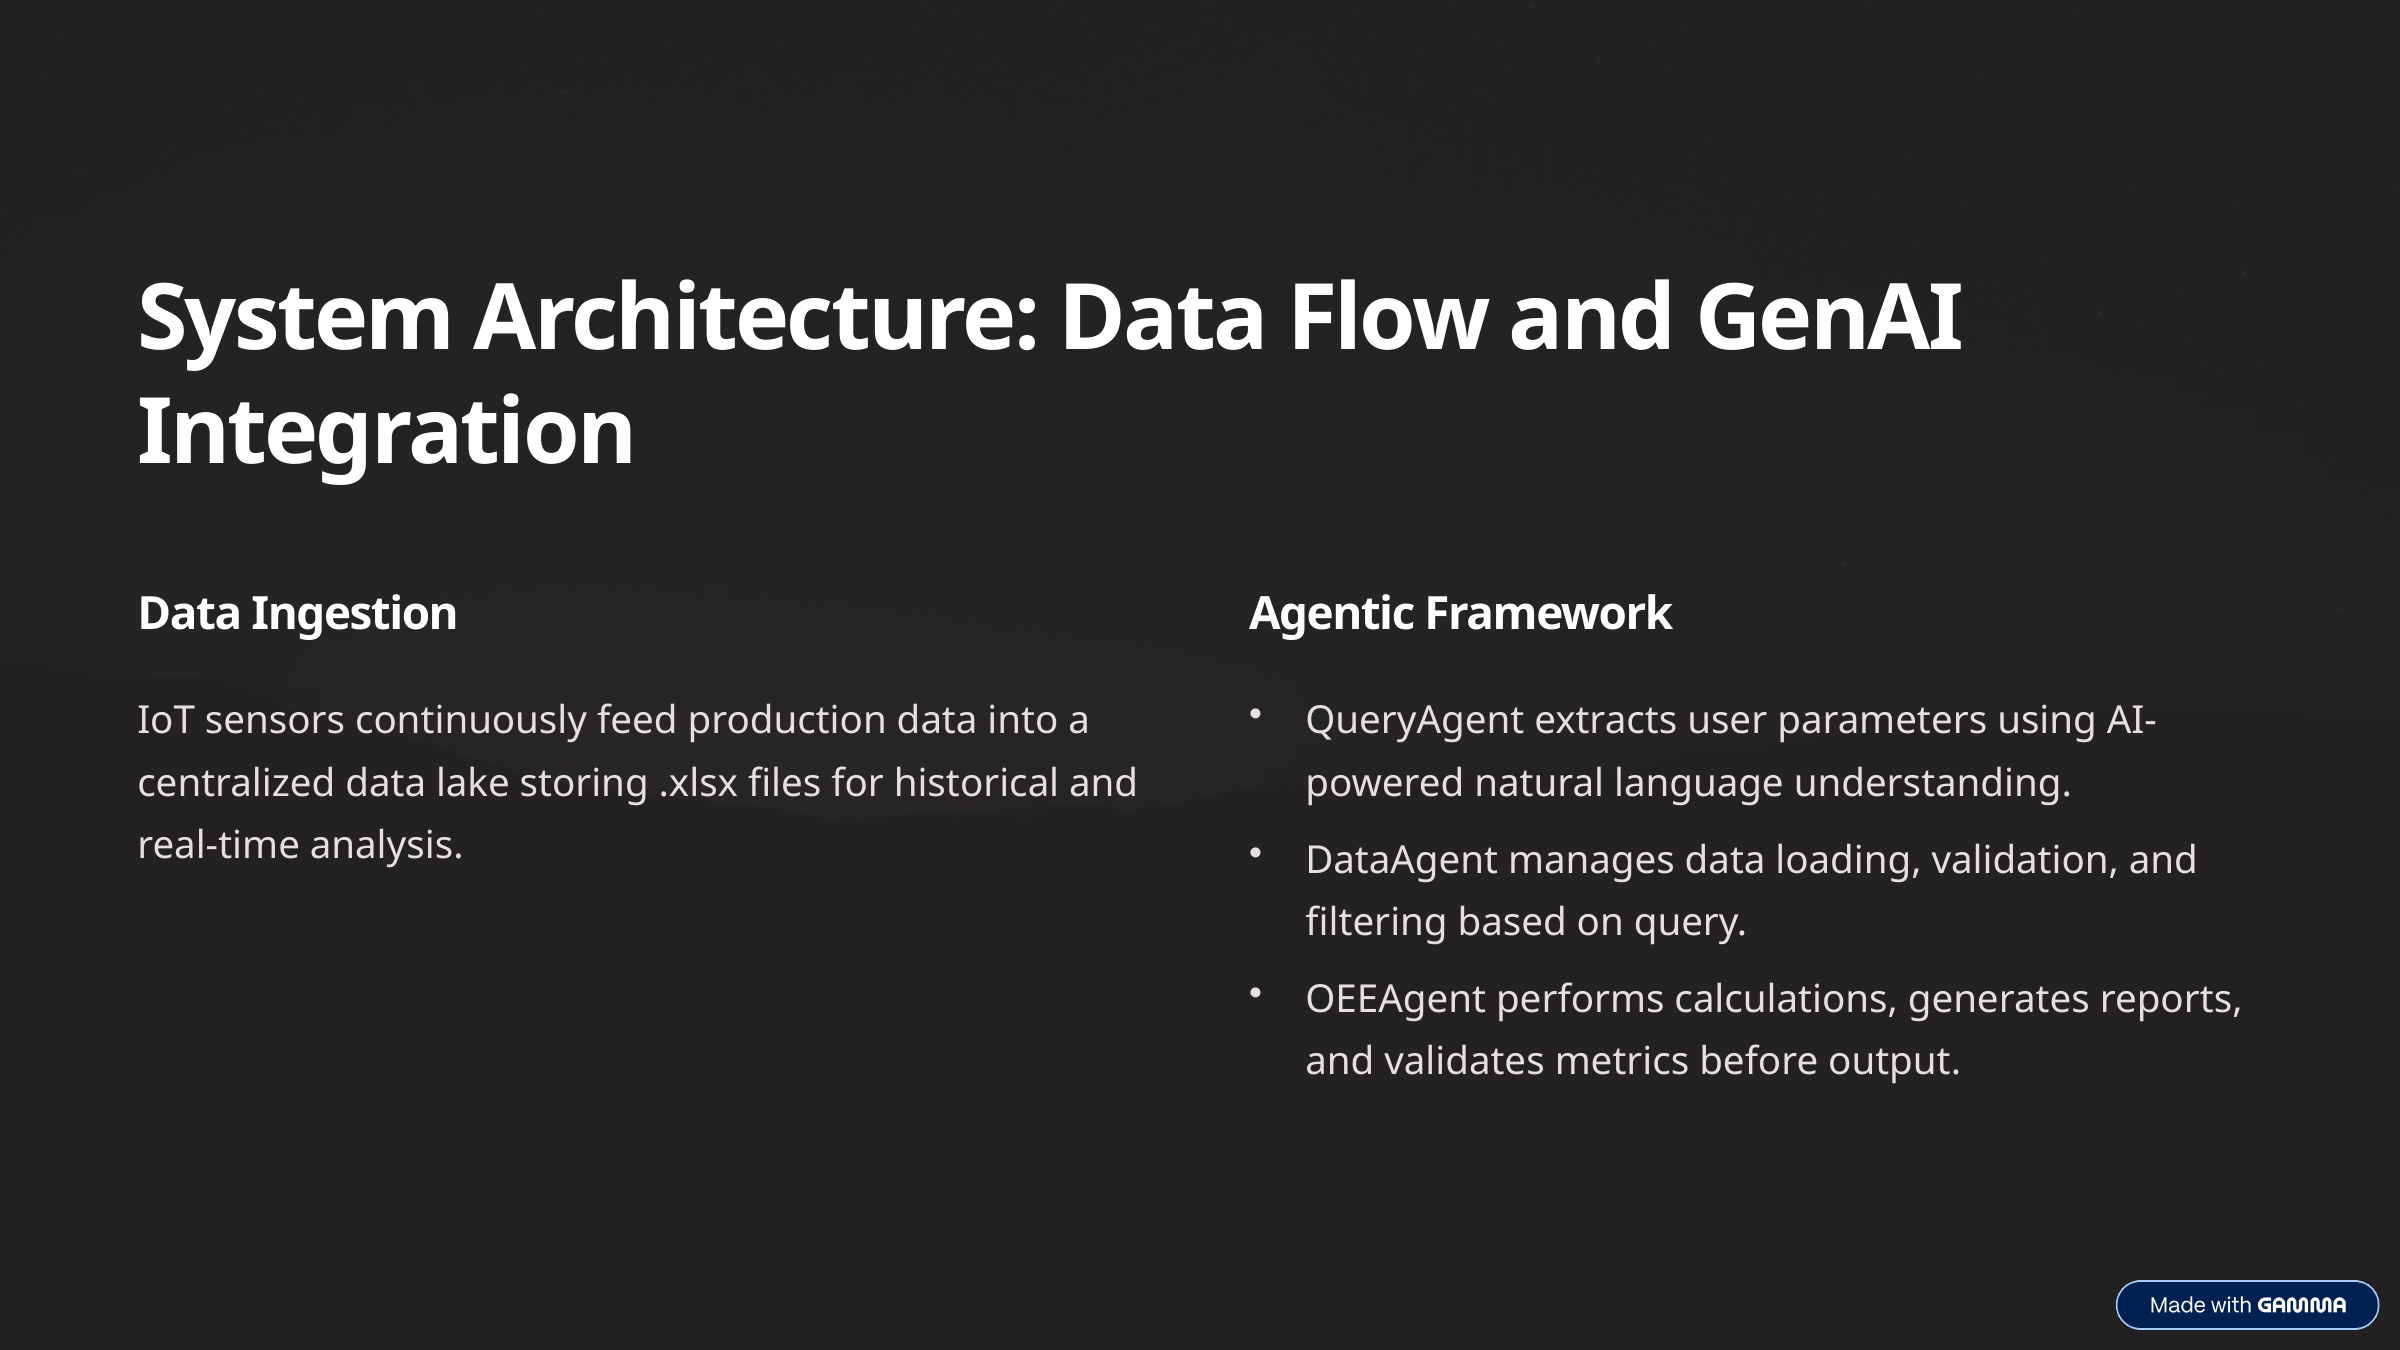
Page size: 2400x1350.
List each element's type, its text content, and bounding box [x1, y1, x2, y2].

text_box System Architecture: Data Flow and GenAI Integration [137, 252, 2263, 484]
text_box OEEAgent performs calculations, generates reports, and validates metrics before output. [1249, 957, 2264, 1084]
text_box Agentic Framework [1249, 581, 1712, 640]
text_box QueryAgent extracts user parameters using AI-powered natural language understanding. [1249, 678, 2264, 805]
text_box IoT sensors continuously feed production data into a centralized data lake storing .xlsx files for historical and real-time analysis. [137, 678, 1152, 868]
text_box Data Ingestion [137, 581, 600, 640]
picture [2106, 1271, 2389, 1339]
text_box DataAgent manages data loading, validation, and filtering based on query. [1249, 818, 2264, 944]
